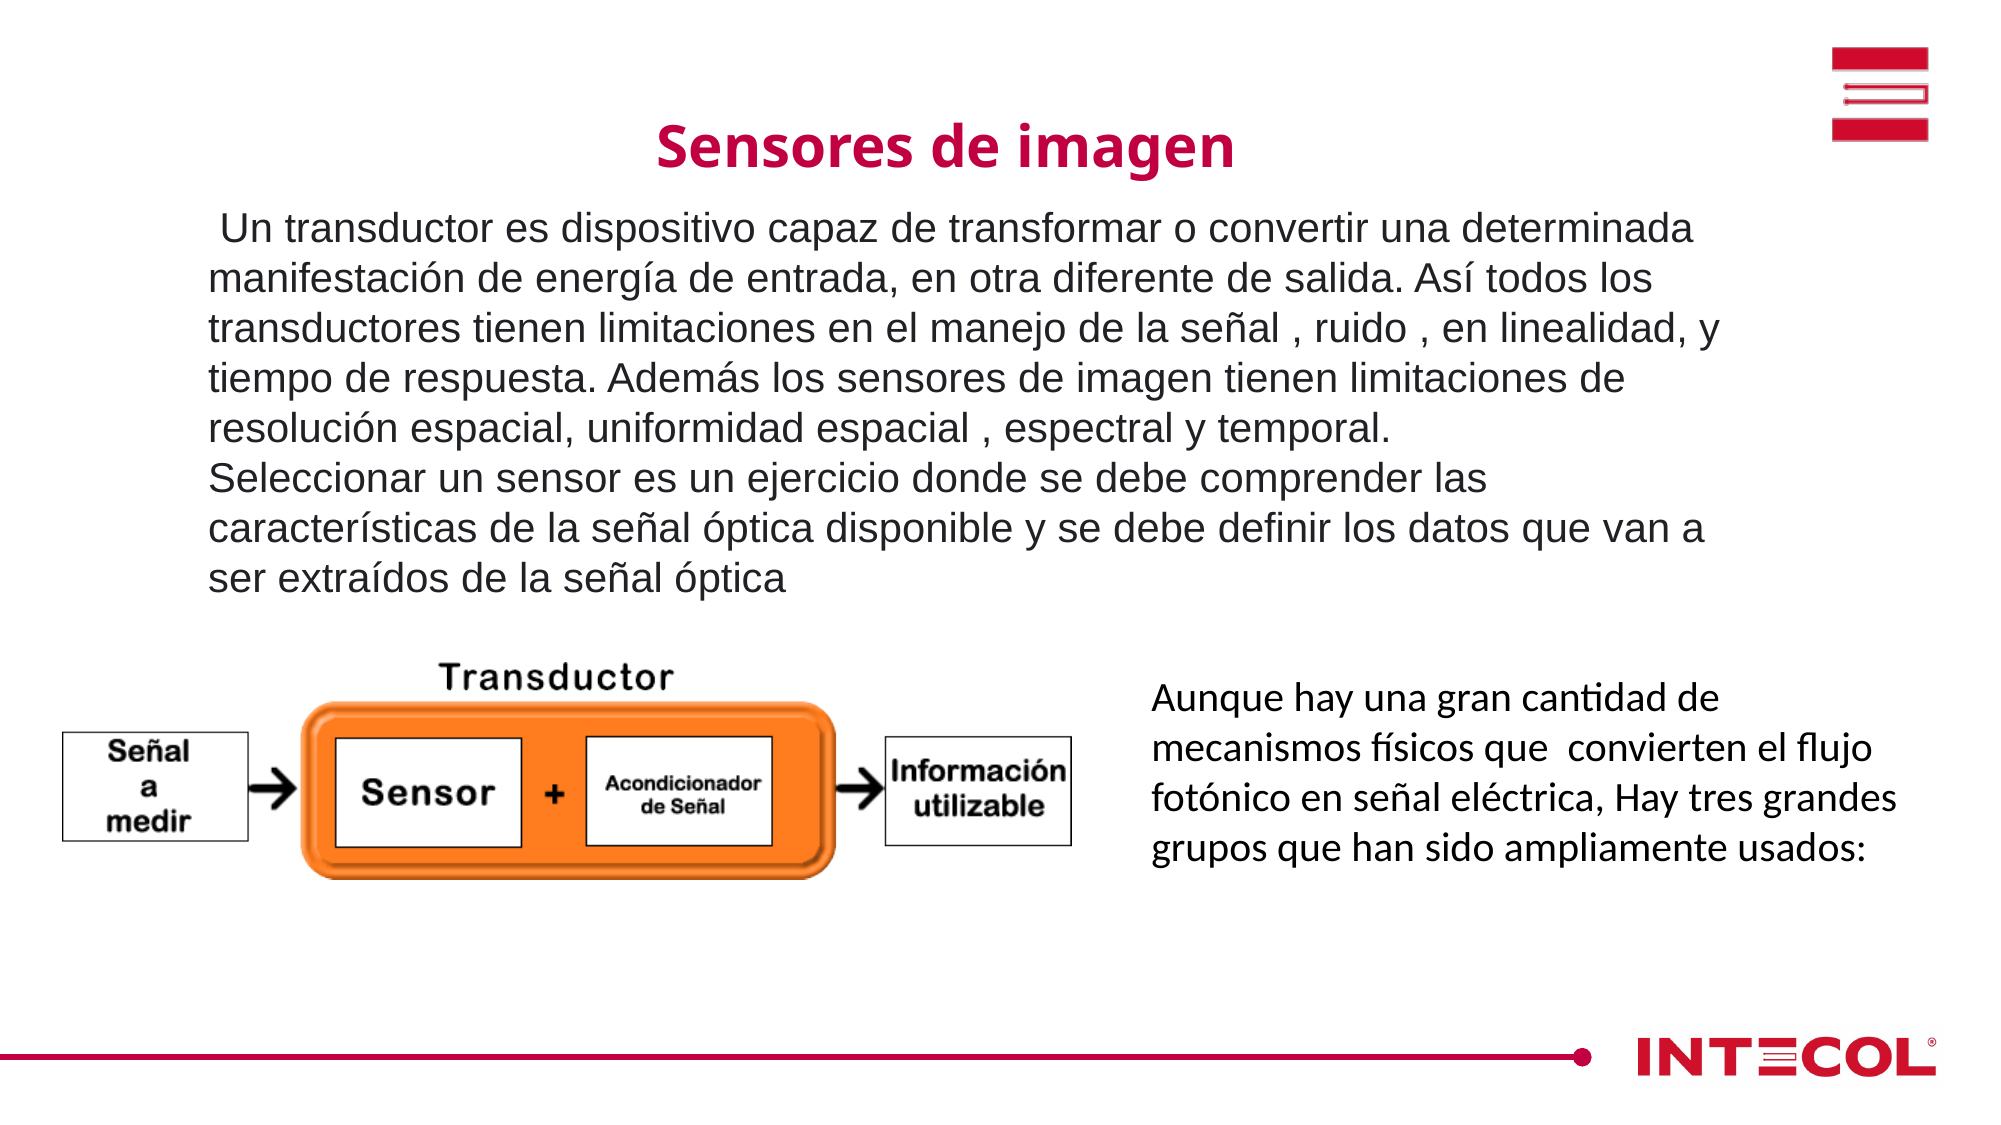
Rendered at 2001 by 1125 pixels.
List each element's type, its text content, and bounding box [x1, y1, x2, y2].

text_box Sensores de imagen [193, 101, 1700, 187]
picture [1787, 0, 1974, 186]
picture [1631, 1024, 1945, 1090]
text_box Un transductor es dispositivo capaz de transformar o convertir una determinada manifestación de energía de entrada, en otra diferente de salida. Así todos los transductores tienen limitaciones en el manejo de la señal , ruido , en linealidad, y tiempo de respuesta. Además los sensores de imagen tienen limitaciones de resolución espacial, uniformidad espacial , espectral y temporal. Seleccionar un sensor es un ejercicio donde se debe comprender las características de la señal óptica disponible y se debe definir los datos que van a ser extraídos de la señal óptica [193, 192, 1739, 608]
picture [62, 662, 1072, 880]
text_box Aunque hay una gran cantidad de mecanismos físicos que convierten el flujo fotónico en señal eléctrica, Hay tres grandes grupos que han sido ampliamente usados: [1136, 662, 1938, 878]
